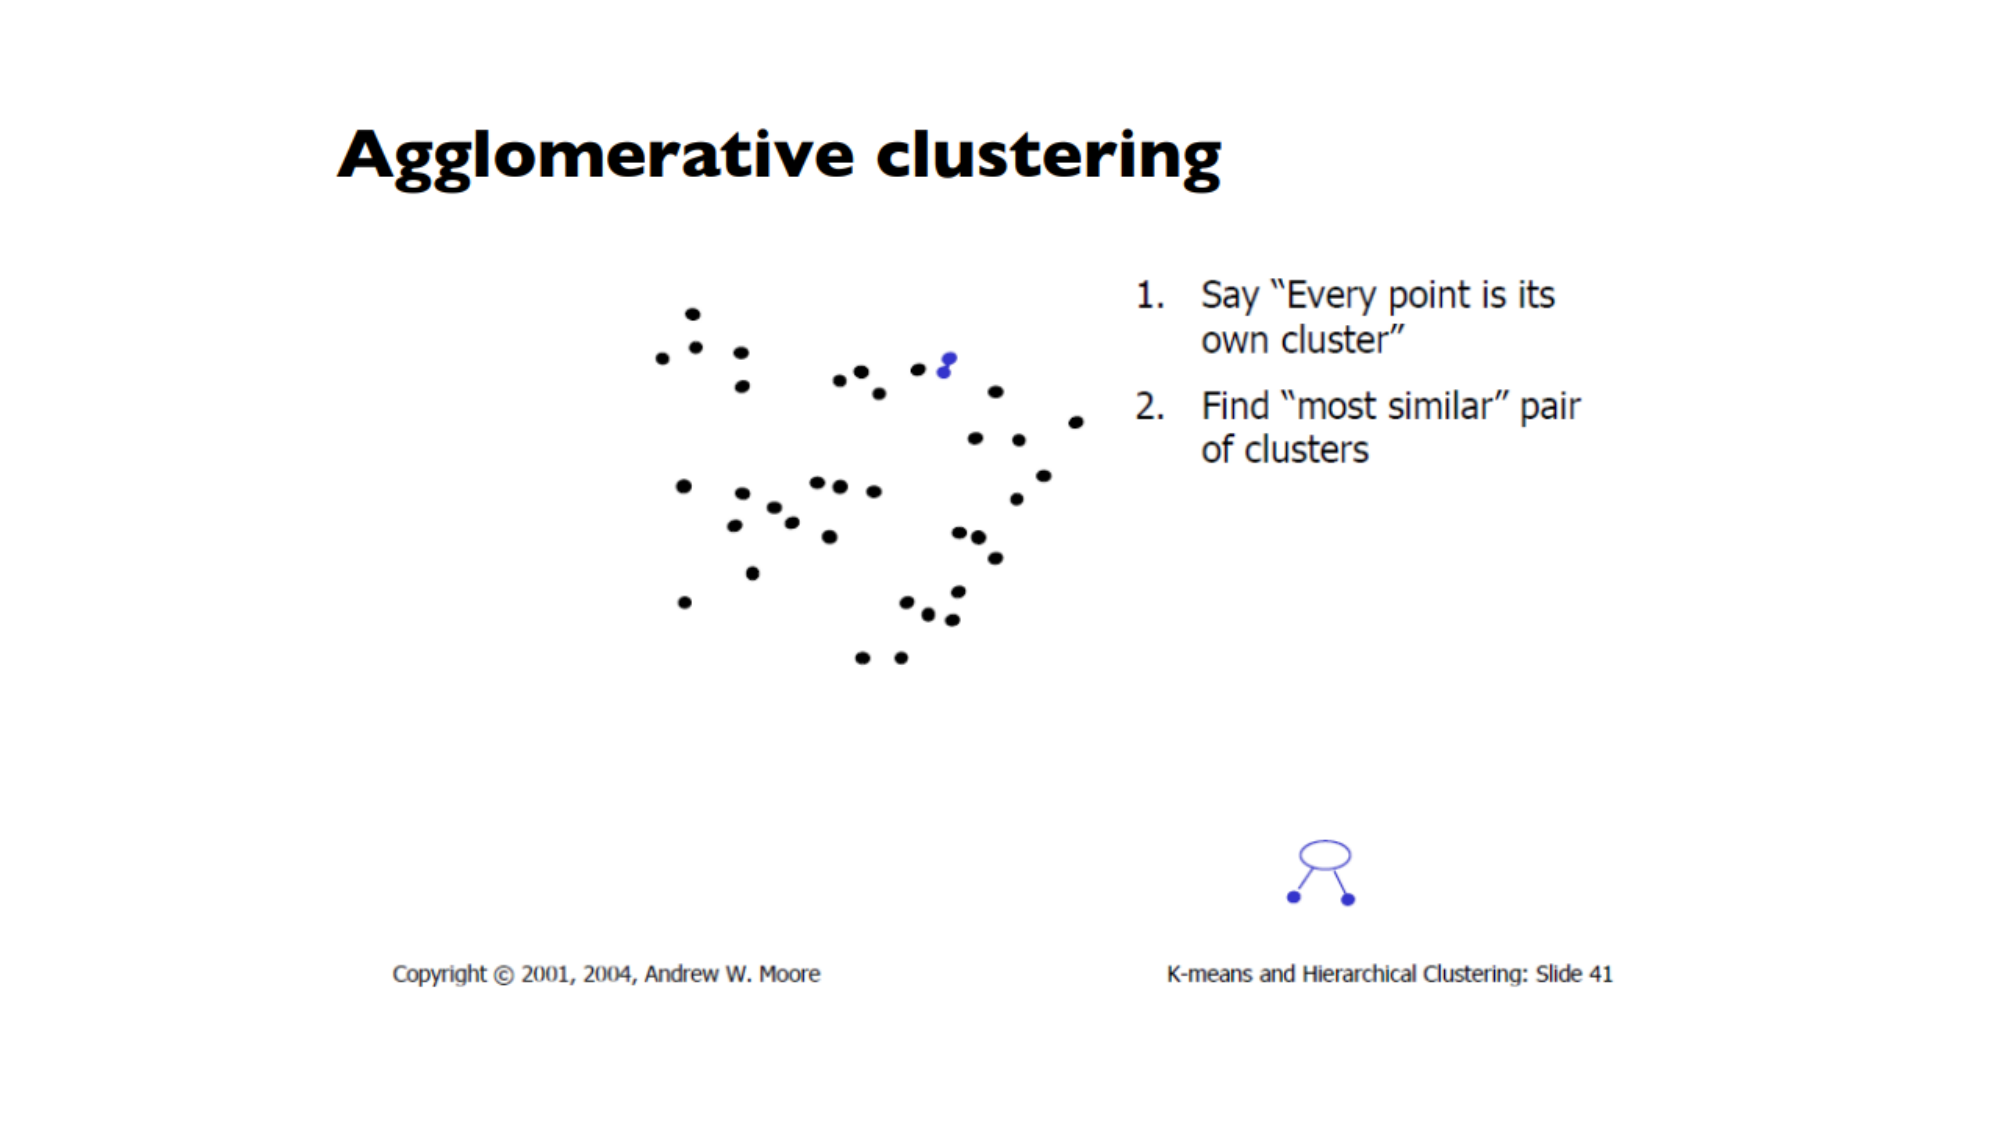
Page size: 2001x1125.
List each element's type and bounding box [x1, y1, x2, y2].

picture [211, 54, 1788, 1070]
